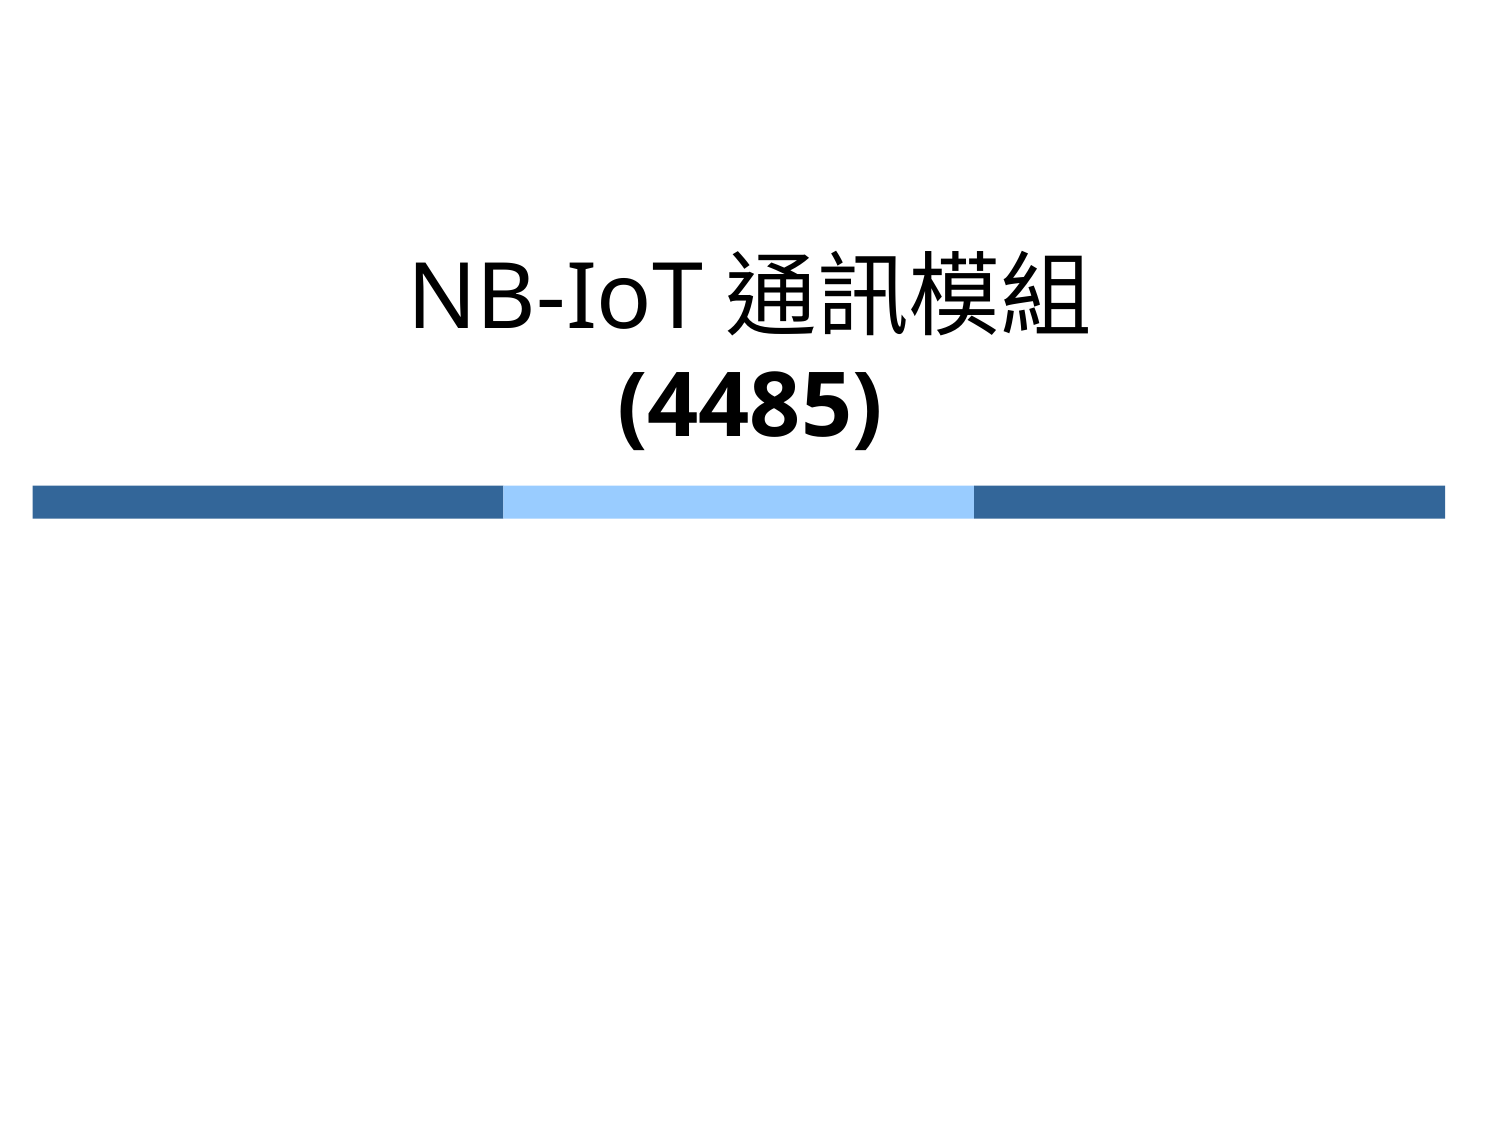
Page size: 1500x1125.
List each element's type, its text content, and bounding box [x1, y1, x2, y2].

title NB-IoT通訊模組 (4485) [112, 112, 1388, 462]
